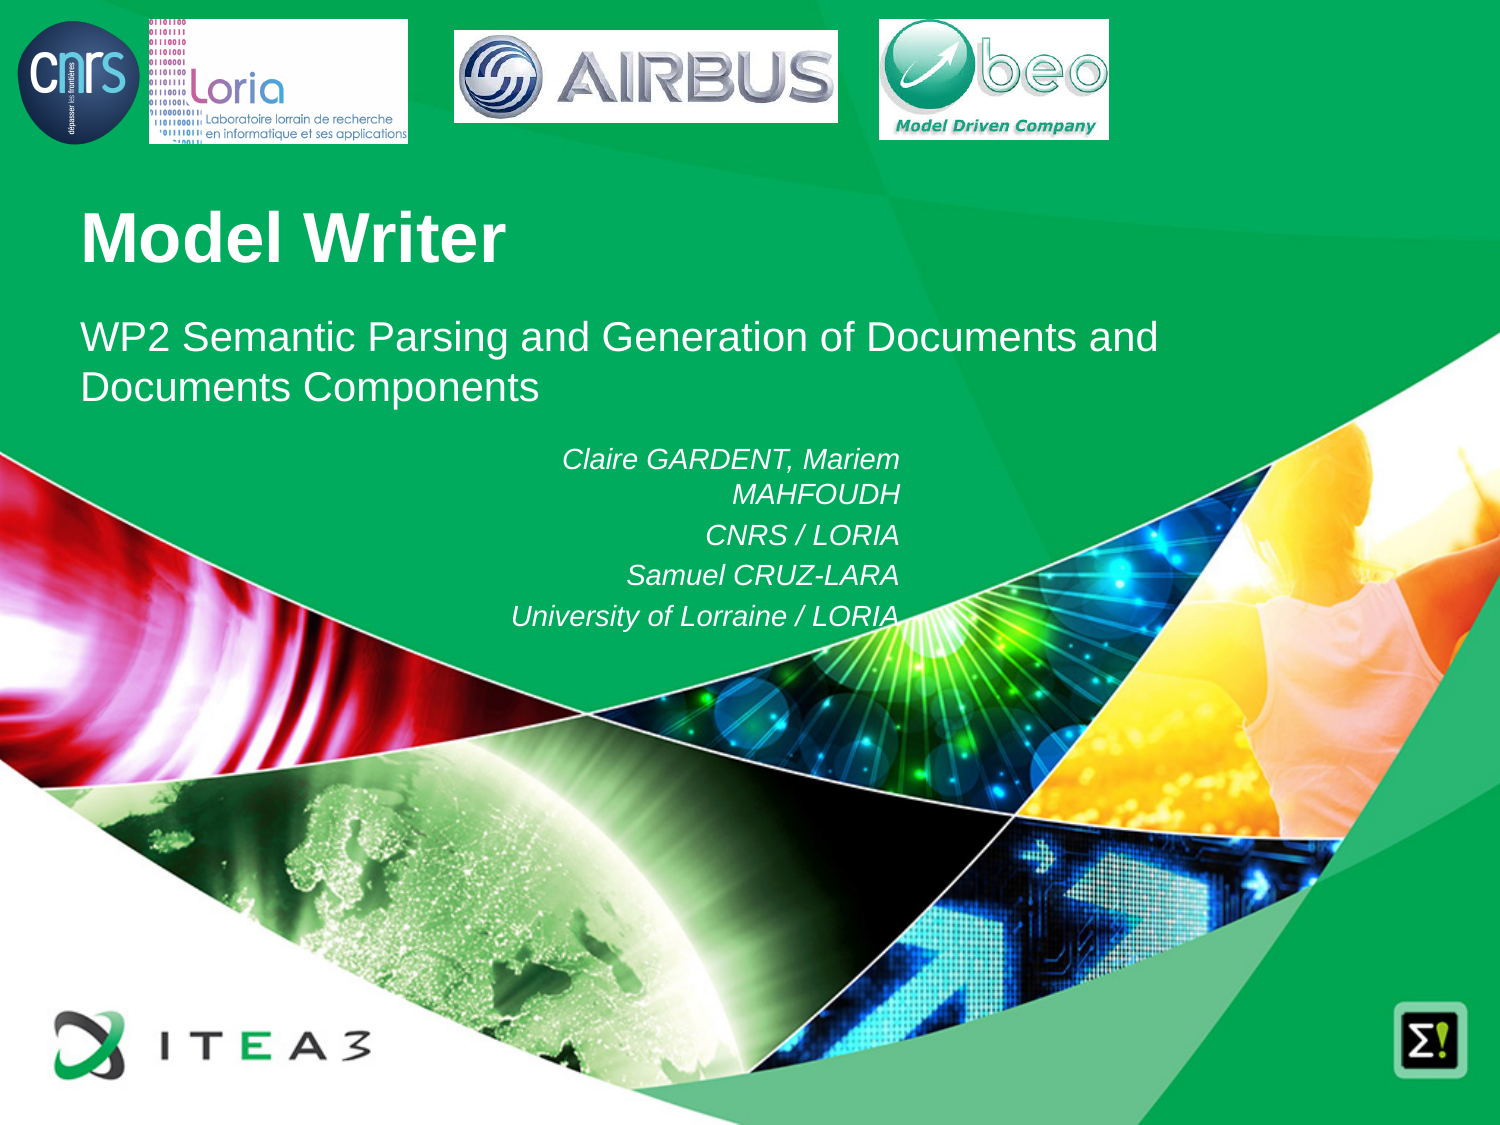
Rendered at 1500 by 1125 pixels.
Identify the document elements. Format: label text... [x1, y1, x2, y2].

text_box Claire GARDENT, Mariem MAHFOUDH CNRS / LORIA Samuel CRUZ-LARA University of Lorraine / LORIA [371, 432, 916, 634]
title Model Writer [64, 90, 1424, 284]
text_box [17, 18, 1109, 145]
subtitle WP2 Semantic Parsing and Generation of Documents and Documents Components [64, 302, 1258, 445]
picture [0, 0, 1500, 1125]
